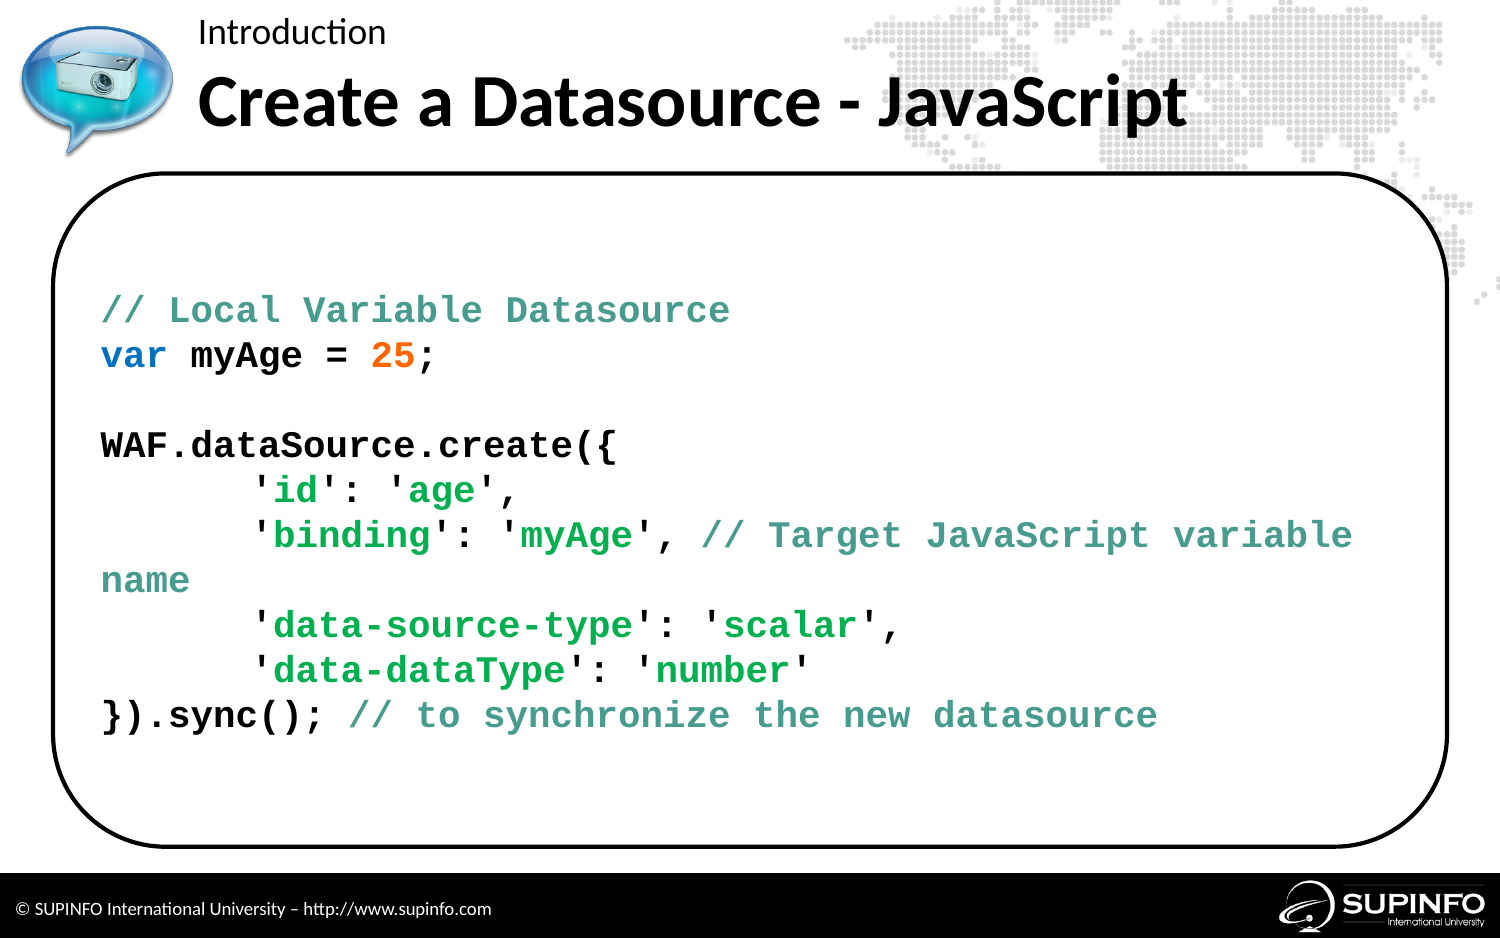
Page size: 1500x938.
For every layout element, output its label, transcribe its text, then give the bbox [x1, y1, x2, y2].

text_box // Local Variable Datasource var myAge = 25; WAF.dataSource.create({ 'id': 'age', 'binding': 'myAge', // Target JavaScript variable name 'data-source-type': 'scalar', 'data-dataType': 'number' }).sync(); // to synchronize the new datasource [50, 171, 1450, 849]
picture [1269, 870, 1494, 938]
text_box Introduction [183, 0, 1459, 56]
picture [17, 19, 179, 162]
text_box Create a Datasource - JavaScript [183, 56, 1459, 138]
picture [844, 0, 1500, 327]
